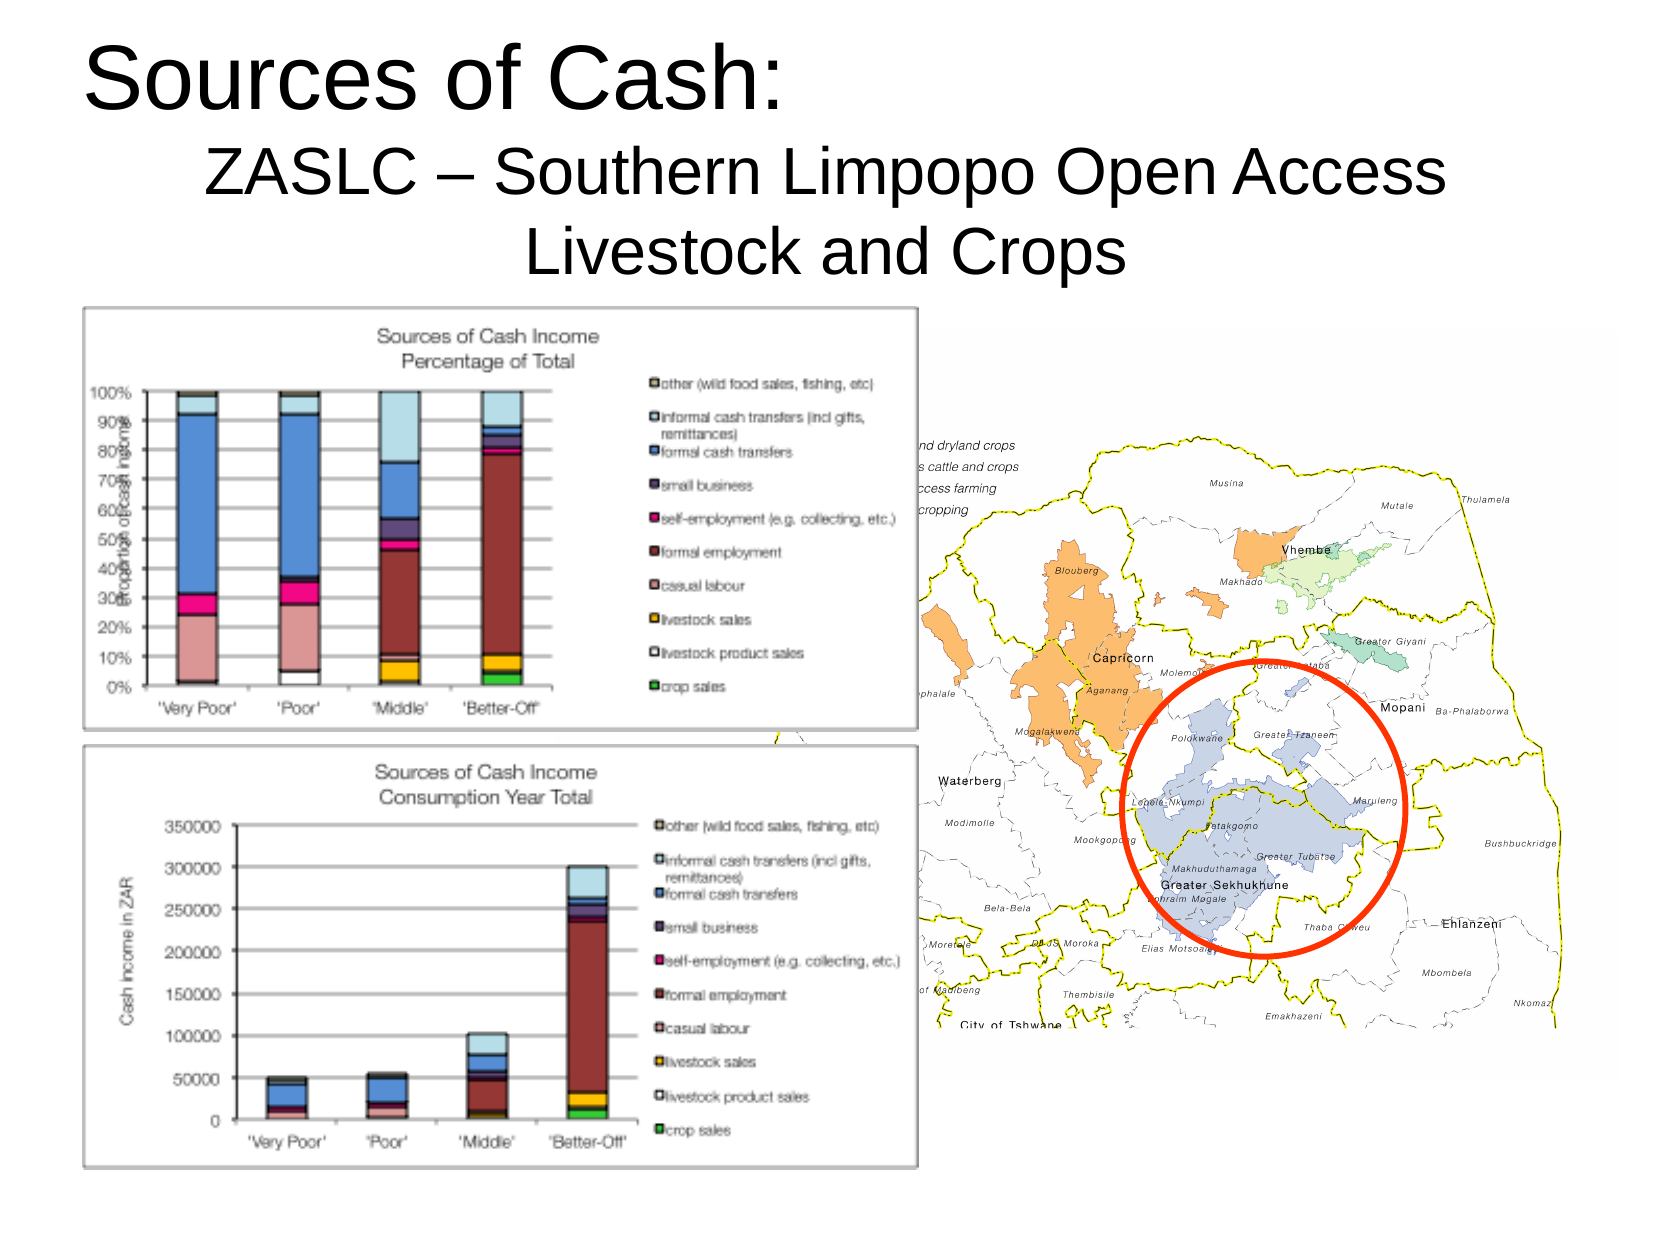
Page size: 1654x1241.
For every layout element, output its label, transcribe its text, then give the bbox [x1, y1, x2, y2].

picture [82, 305, 1619, 1170]
text_box Sources of Cash: ZASLC – Southern Limpopo Open Access Livestock and Crops [82, 27, 1571, 279]
